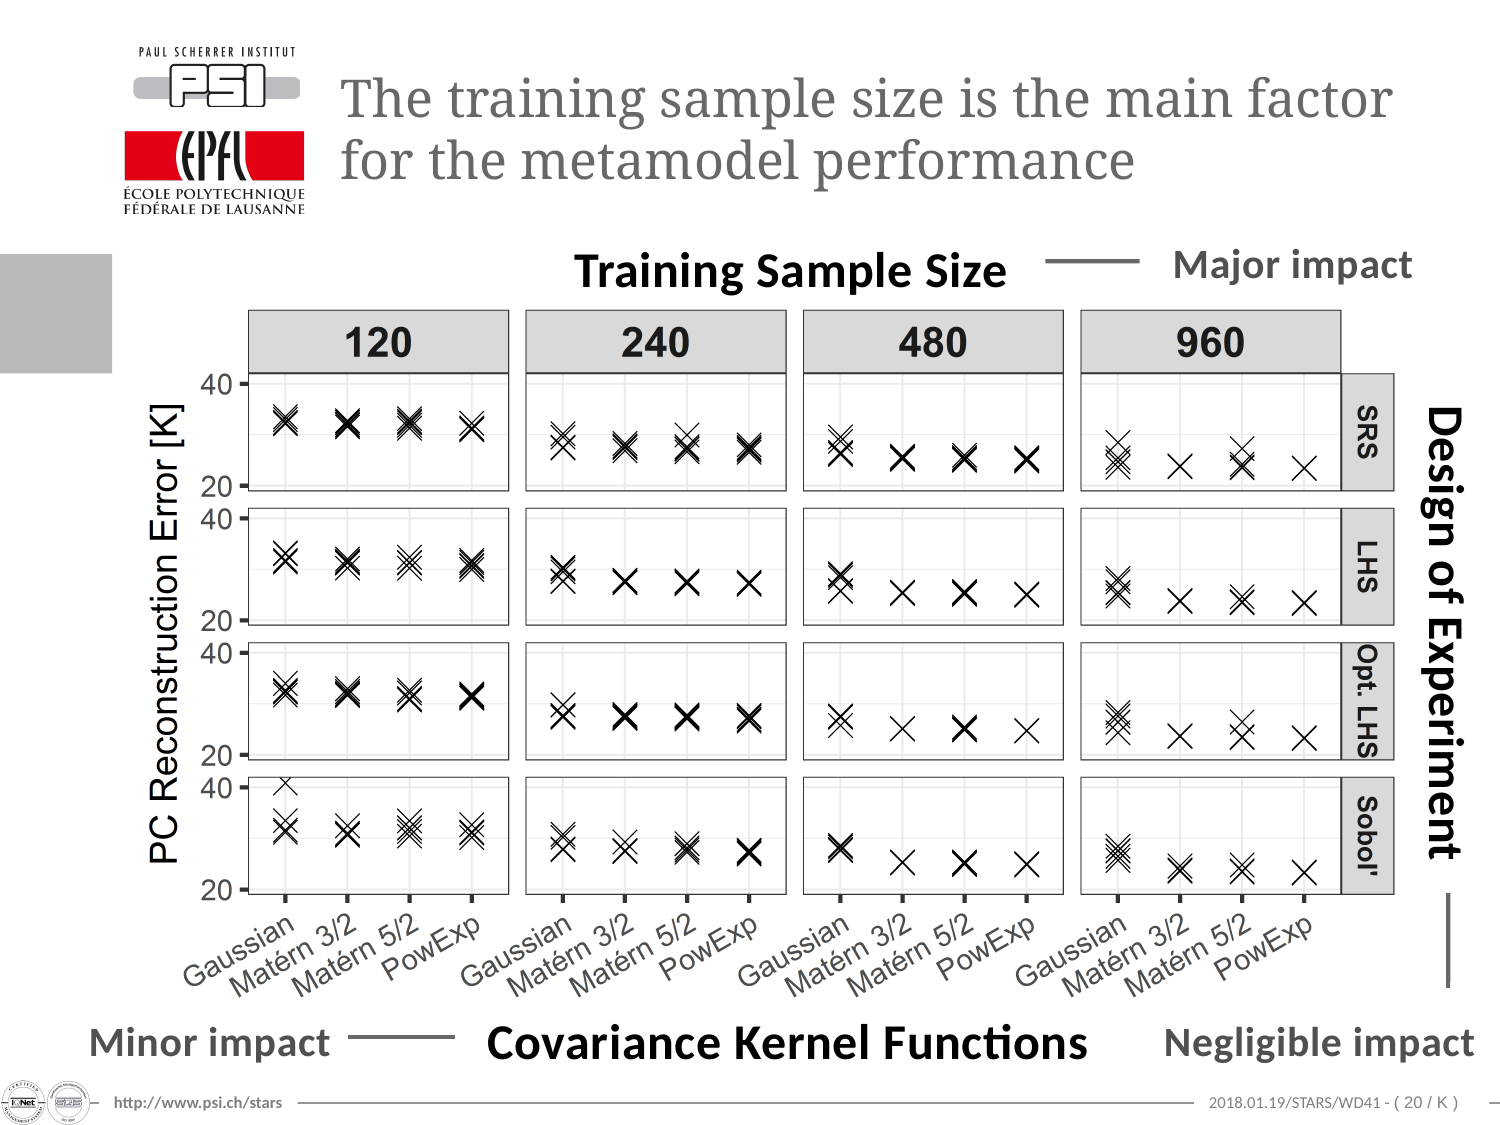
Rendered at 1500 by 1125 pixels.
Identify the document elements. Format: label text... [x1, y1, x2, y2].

text_box Minor impact [71, 1007, 137, 1067]
picture [0, 1080, 90, 1125]
picture [135, 293, 1411, 1059]
text_box Major impact [1139, 231, 1447, 291]
title The training sample size is the main factor for the metamodel performance [340, 47, 1459, 209]
text_box Design of Experiment [1416, 373, 1486, 894]
text_box Negligible impact [1409, 1007, 1492, 1067]
text_box Training Sample Size [242, 231, 1139, 291]
